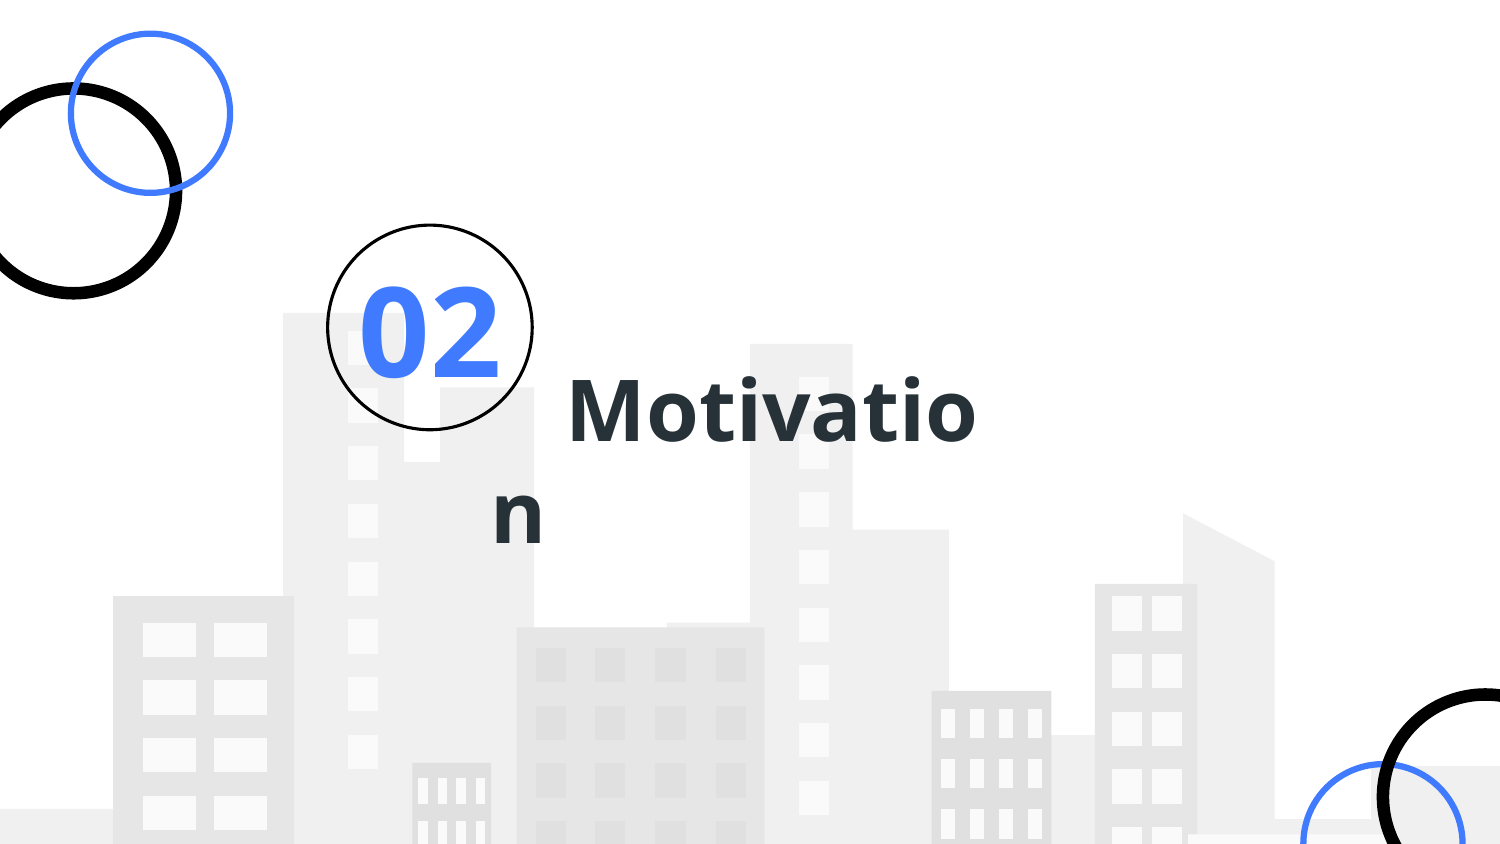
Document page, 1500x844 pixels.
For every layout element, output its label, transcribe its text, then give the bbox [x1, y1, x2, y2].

title Motivation [325, 340, 1030, 710]
text_box [0, 88, 177, 294]
text_box [354, 225, 506, 258]
text_box [70, 33, 231, 193]
title 02 [309, 258, 551, 397]
